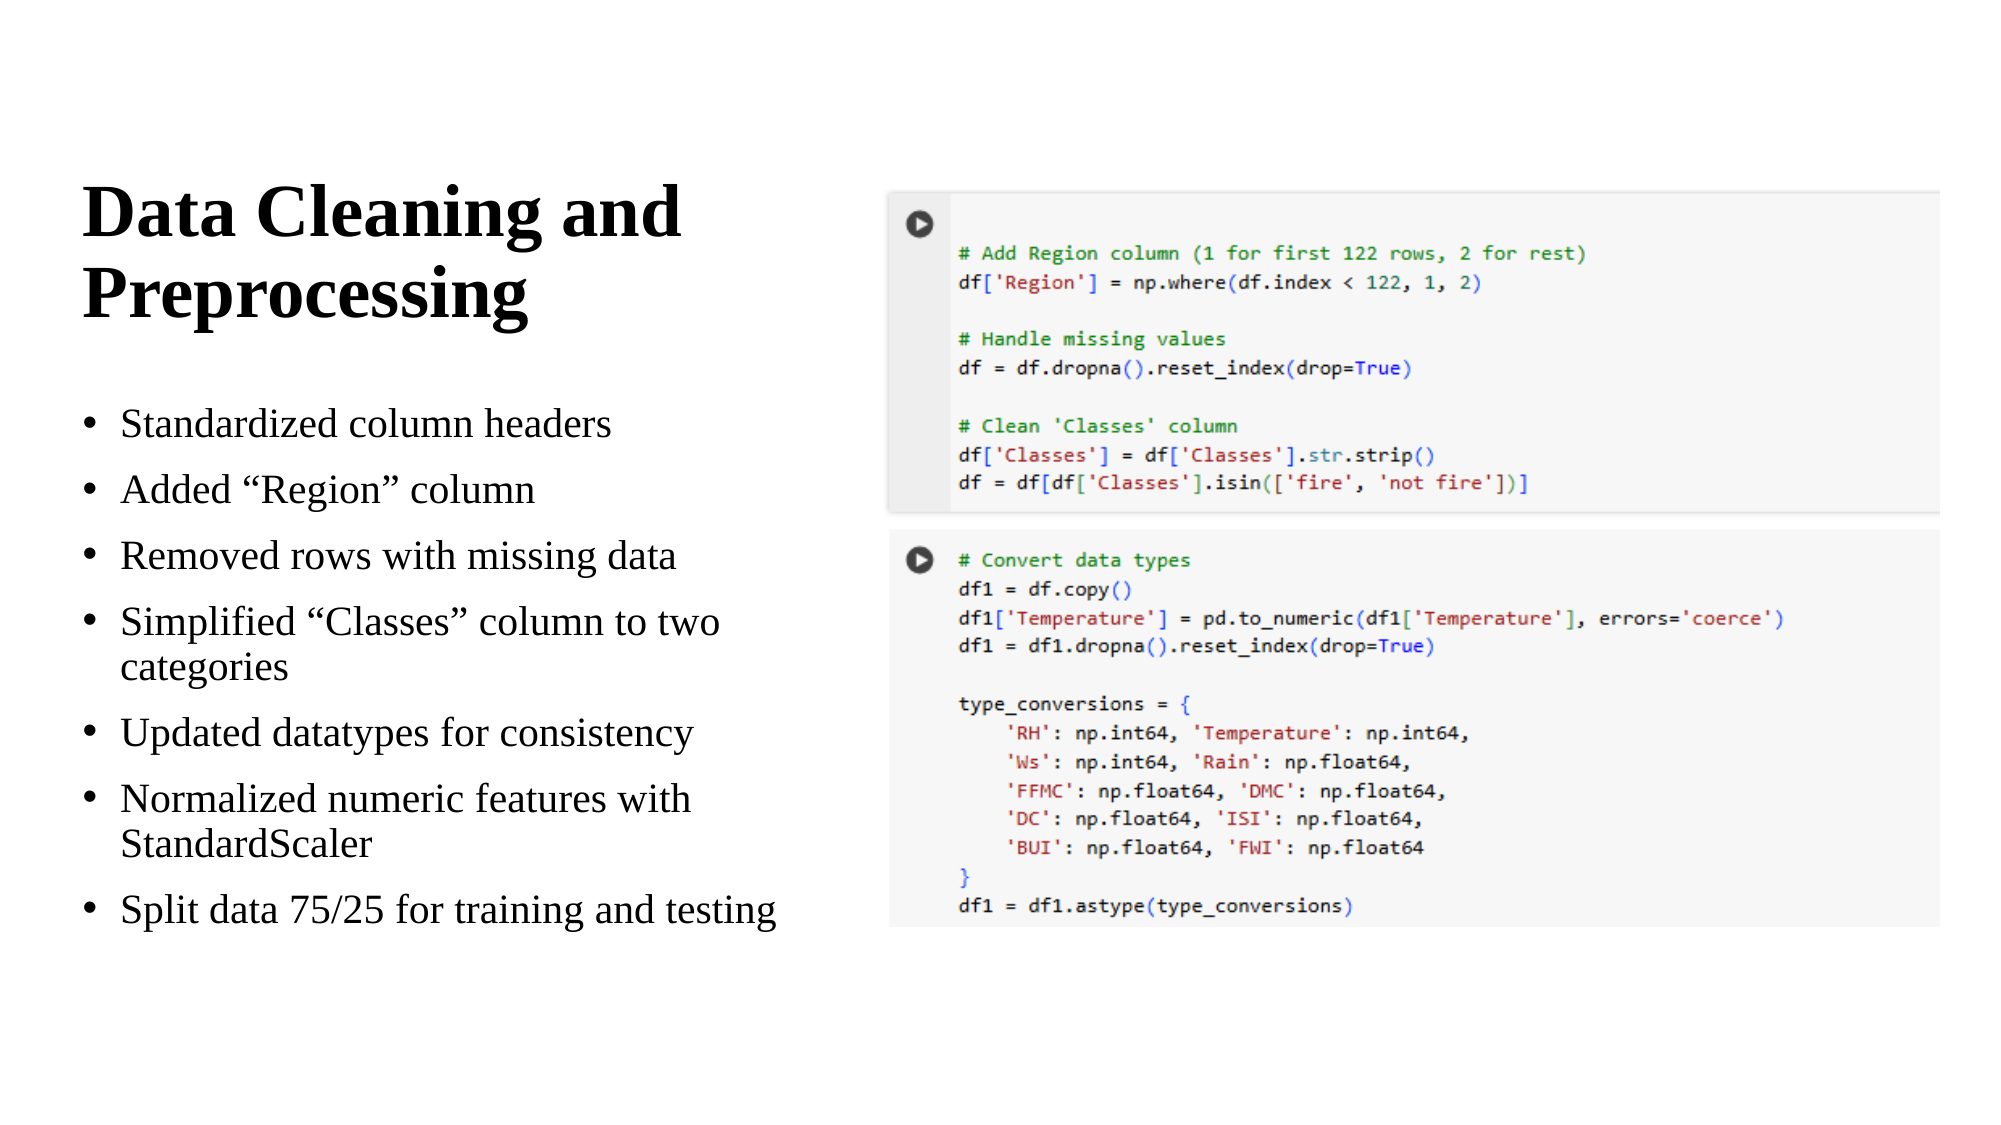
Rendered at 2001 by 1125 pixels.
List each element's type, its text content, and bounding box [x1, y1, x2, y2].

title Data Cleaning and Preprocessing [67, 162, 797, 342]
picture [883, 189, 1941, 927]
list Standardized column headers Added “Region” column Removed rows with missing data Simplified “Classes” column to two categories Updated datatypes for consistency Normalized numeric features with StandardScaler Split data 75/25 for training and testing [67, 394, 824, 974]
